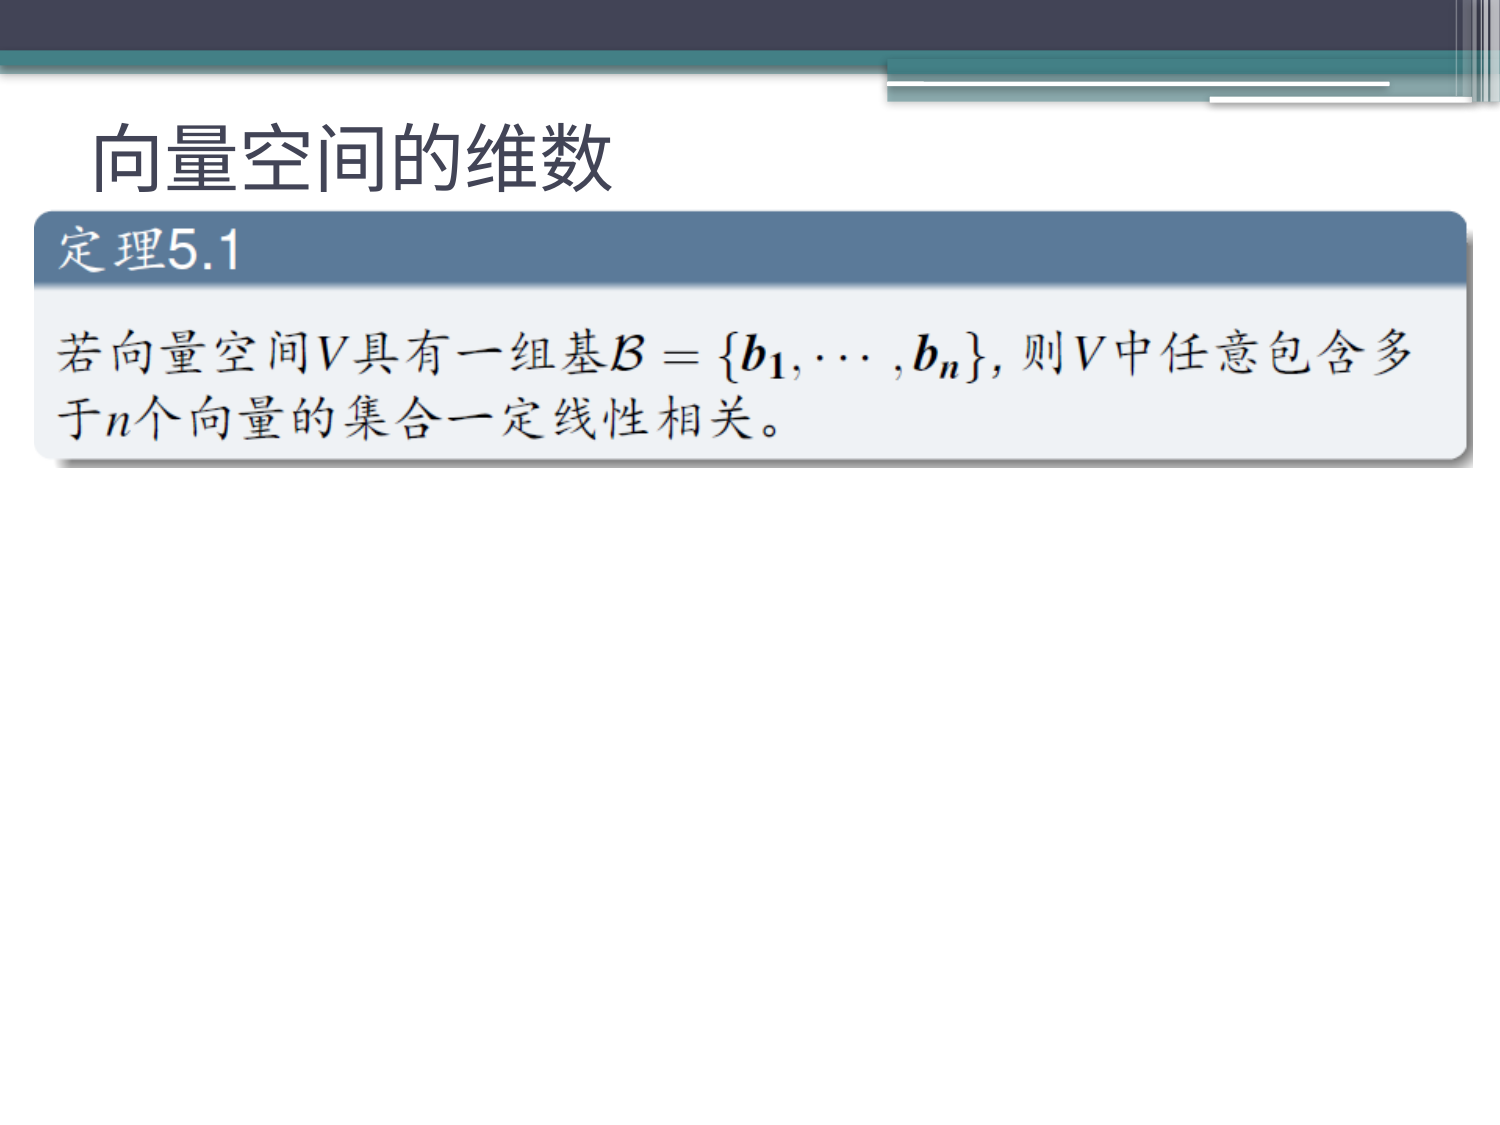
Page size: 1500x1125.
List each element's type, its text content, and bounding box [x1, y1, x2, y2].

title 向量空间的维数 [75, 68, 1425, 193]
picture [34, 195, 1473, 469]
